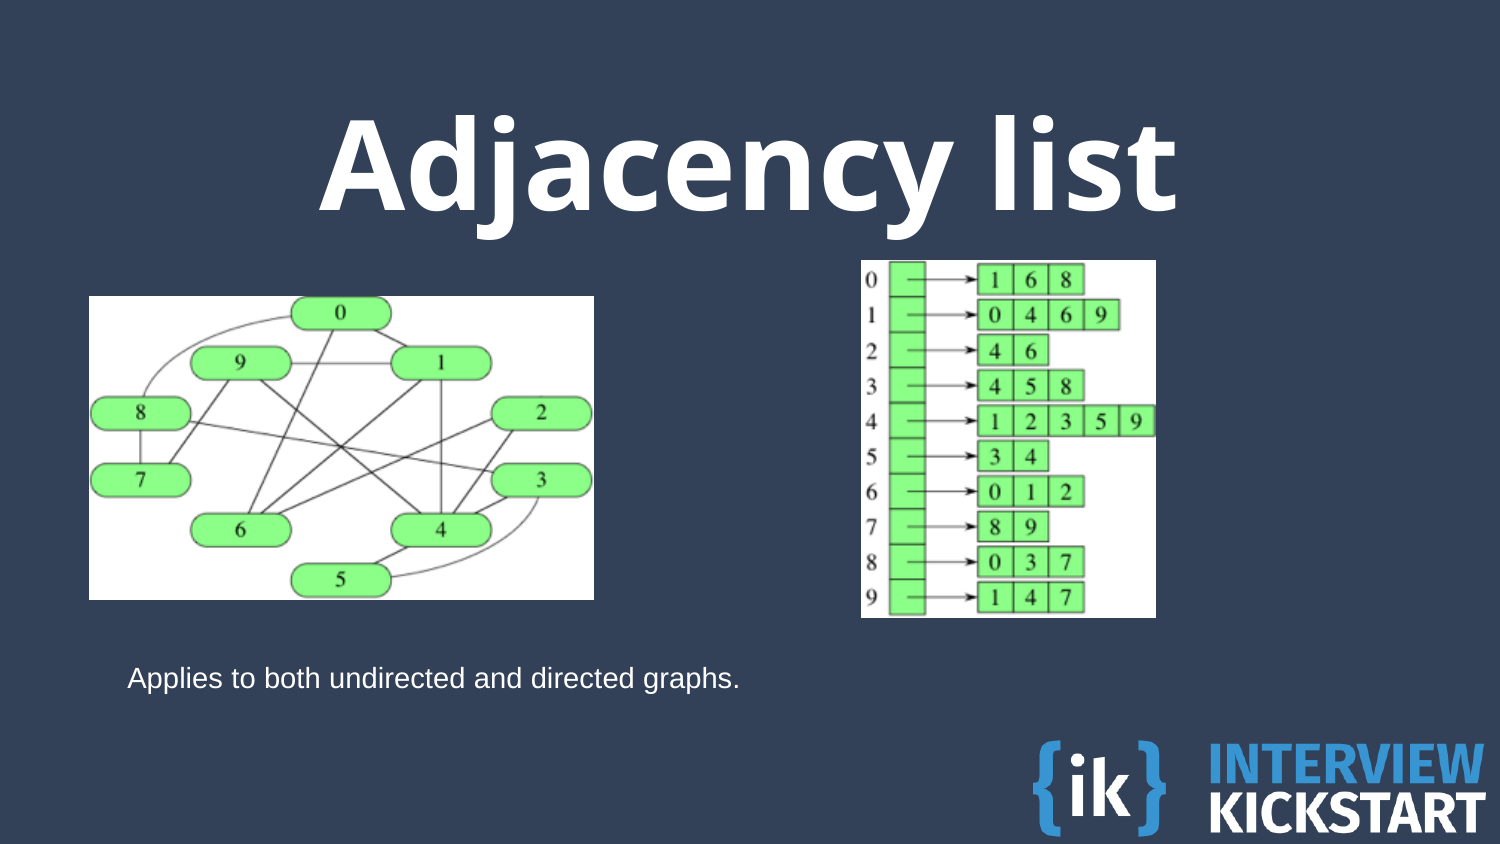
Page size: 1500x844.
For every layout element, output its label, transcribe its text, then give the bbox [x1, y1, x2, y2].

picture [861, 260, 1156, 618]
title Adjacency list [51, 0, 1449, 322]
text_box Applies to both undirected and directed graphs. [112, 644, 883, 765]
picture [88, 296, 595, 600]
picture [1029, 738, 1489, 839]
